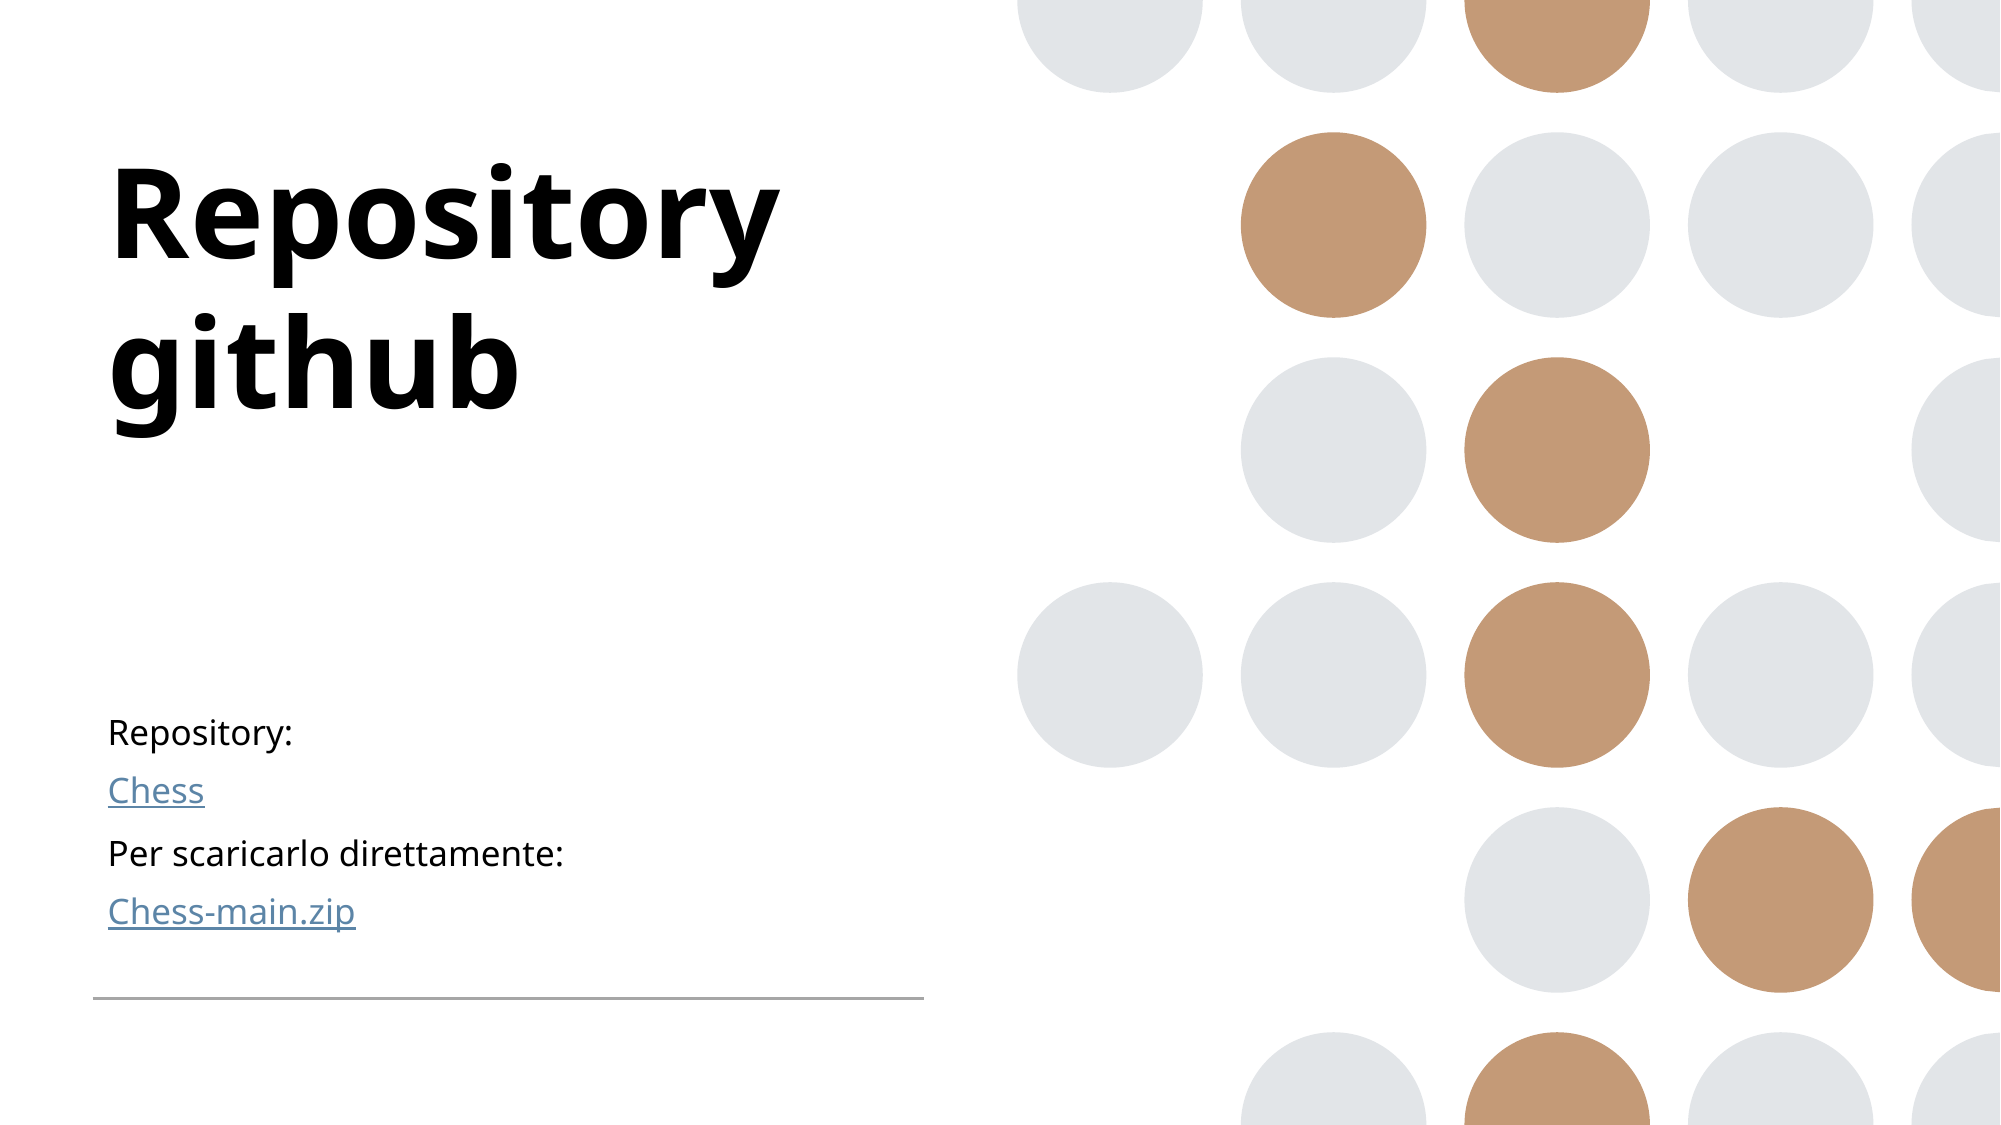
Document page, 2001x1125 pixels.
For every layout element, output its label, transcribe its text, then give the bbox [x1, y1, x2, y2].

subtitle Repository: Chess Per scaricarlo direttamente: Chess-main.zip [92, 702, 924, 945]
title Repository github [92, 126, 924, 597]
